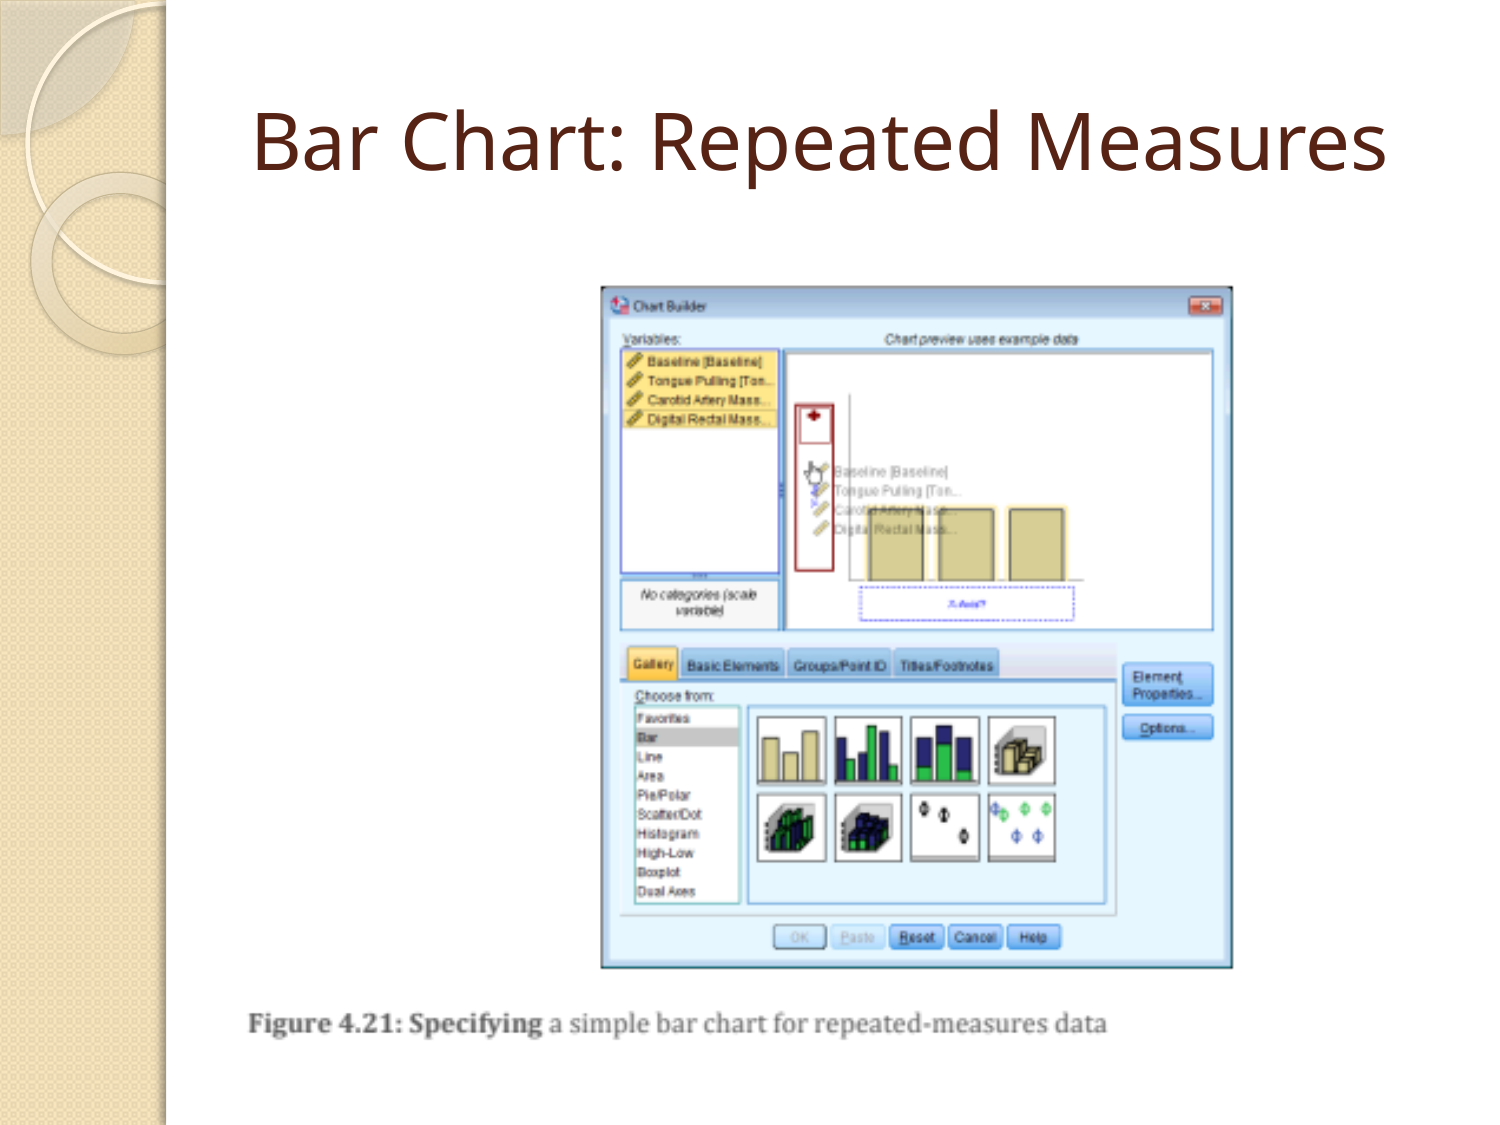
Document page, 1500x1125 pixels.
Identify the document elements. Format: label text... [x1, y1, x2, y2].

picture [228, 268, 1245, 1048]
title Bar Chart: Repeated Measures [235, 45, 1466, 233]
